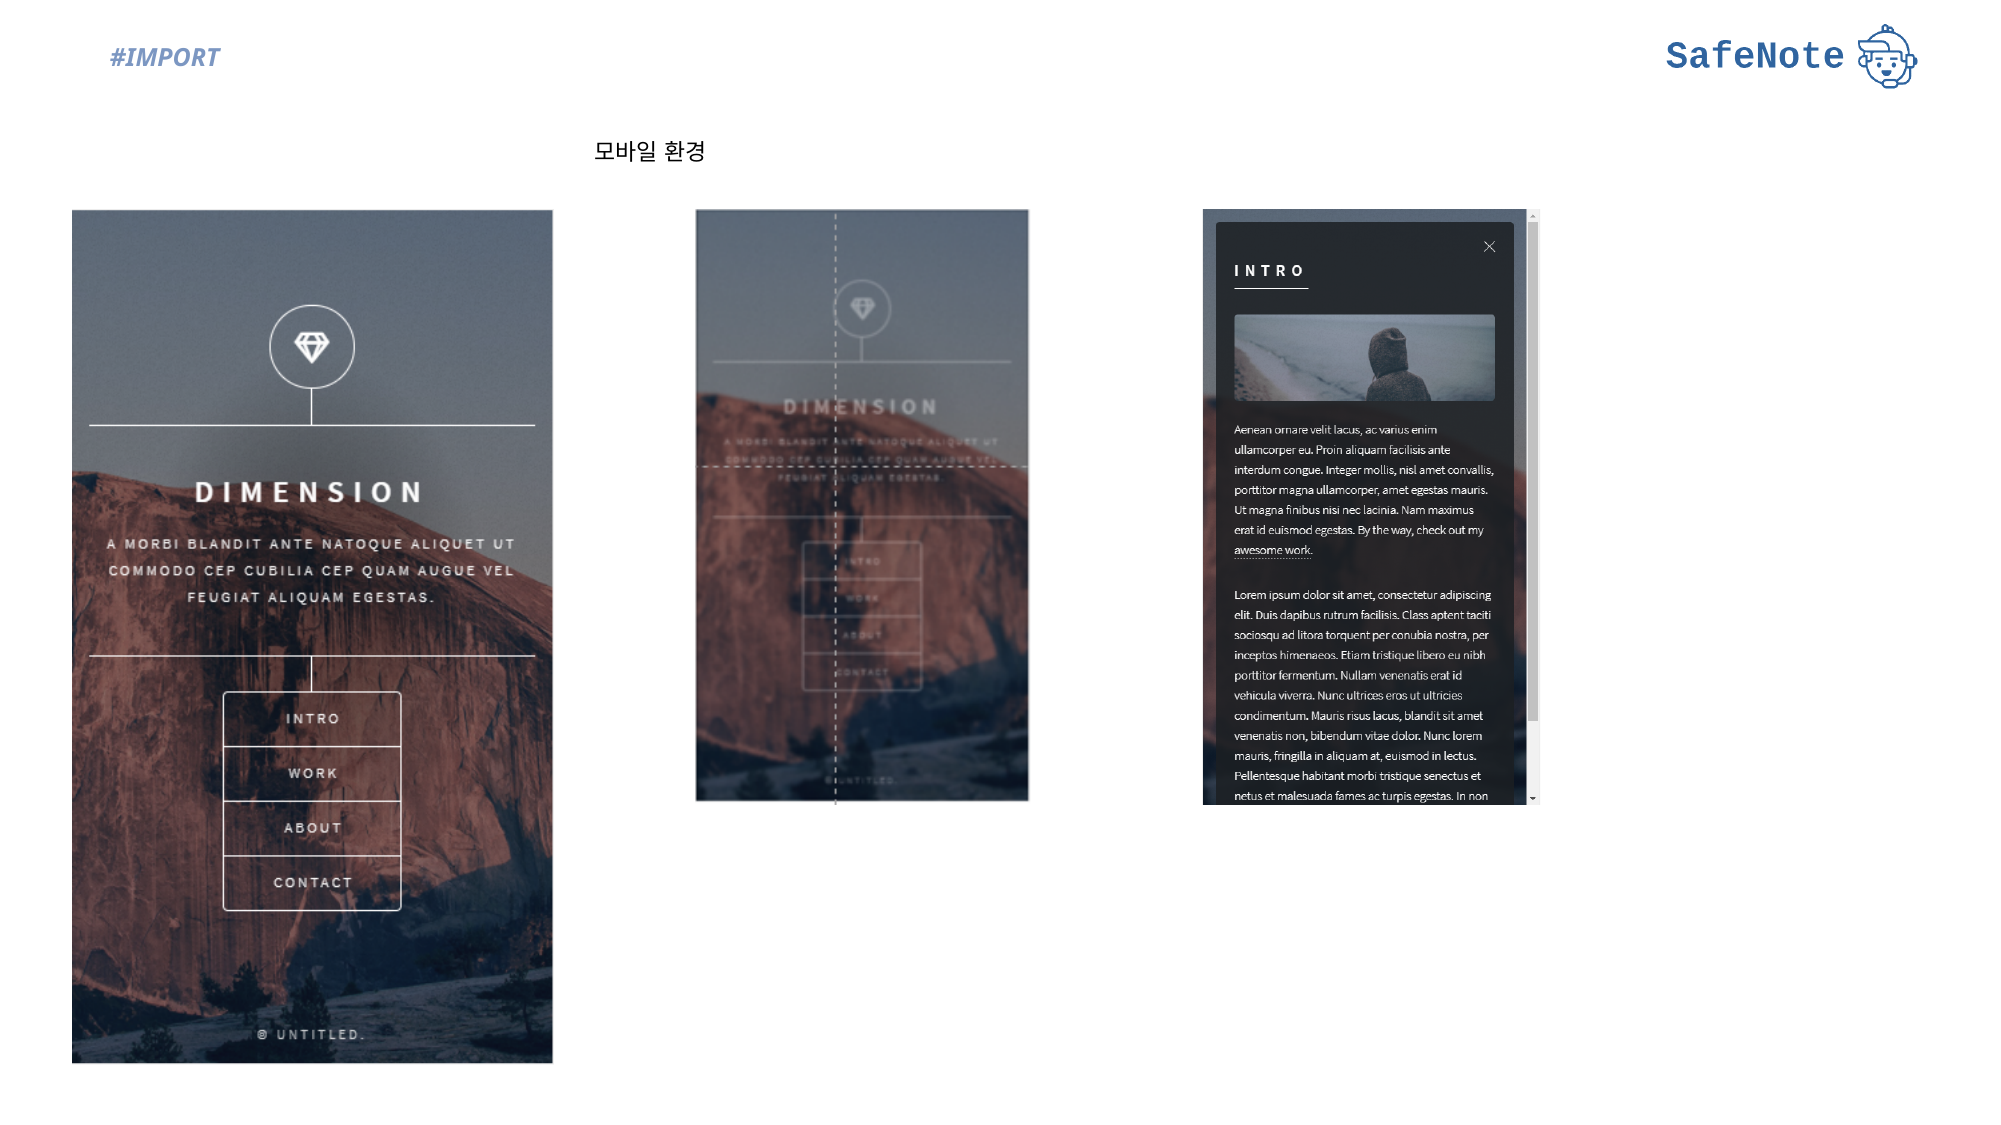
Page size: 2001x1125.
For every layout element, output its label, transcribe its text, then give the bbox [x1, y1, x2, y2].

picture [72, 209, 554, 1066]
text_box 모바일 환경 [29, 116, 1273, 173]
picture [1659, 16, 1932, 98]
picture [1202, 209, 1541, 805]
picture [695, 209, 1032, 805]
